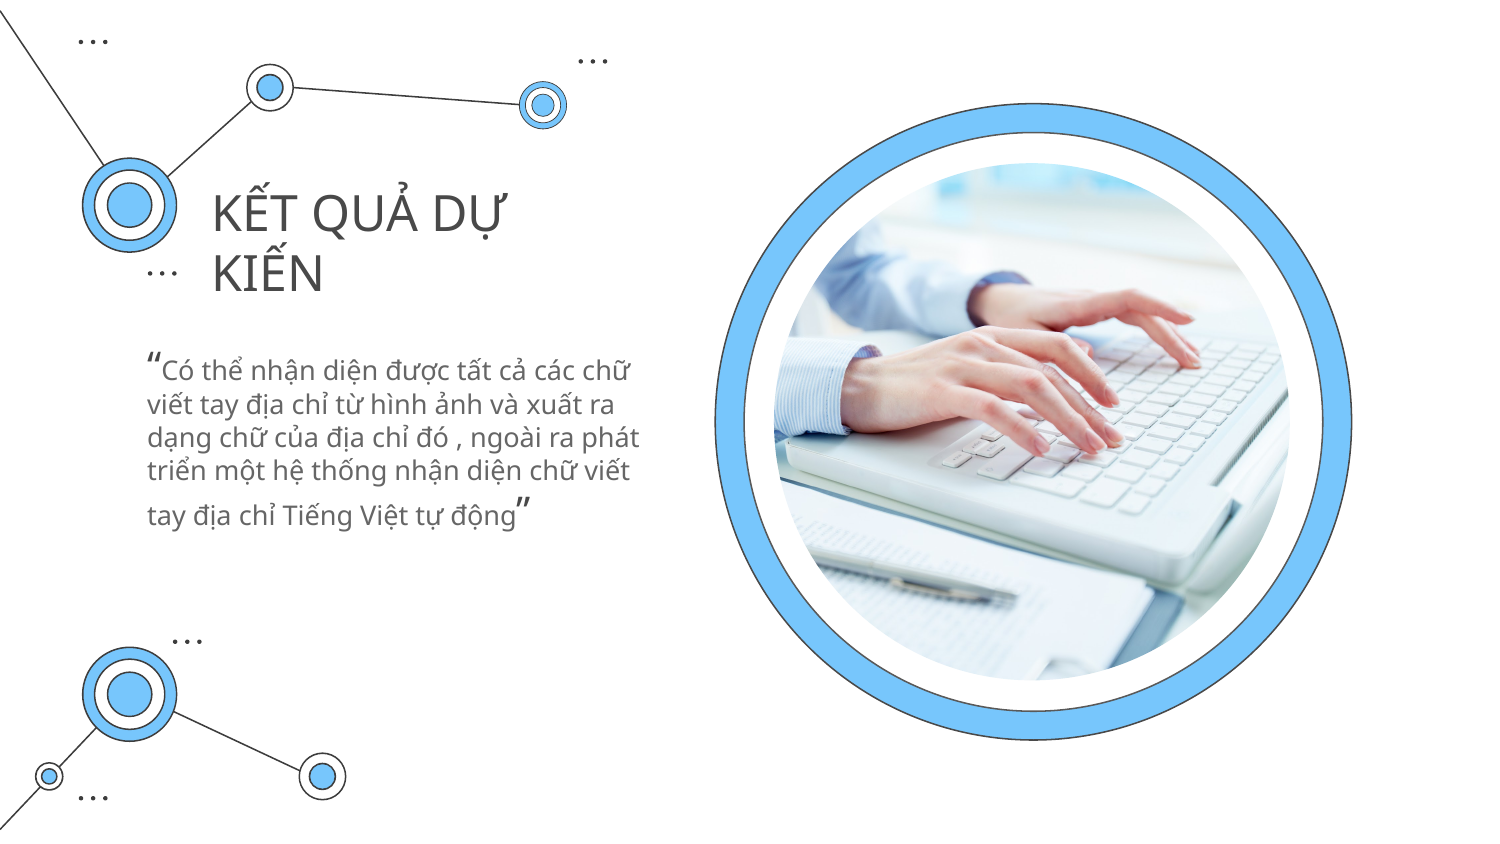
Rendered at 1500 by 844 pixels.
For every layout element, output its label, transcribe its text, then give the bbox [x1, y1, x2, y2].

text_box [714, 103, 1352, 741]
picture [773, 162, 1291, 681]
subtitle “Có thể nhận diện được tất cả các chữ viết tay địa chỉ từ hình ảnh và xuất ra dạng chữ của địa chỉ đó , ngoài ra phát triển một hệ thống nhận diện chữ viết tay địa chỉ Tiếng Việt tự động” [131, 325, 672, 551]
title KẾT QUẢ DỰ KIẾN [196, 170, 585, 317]
